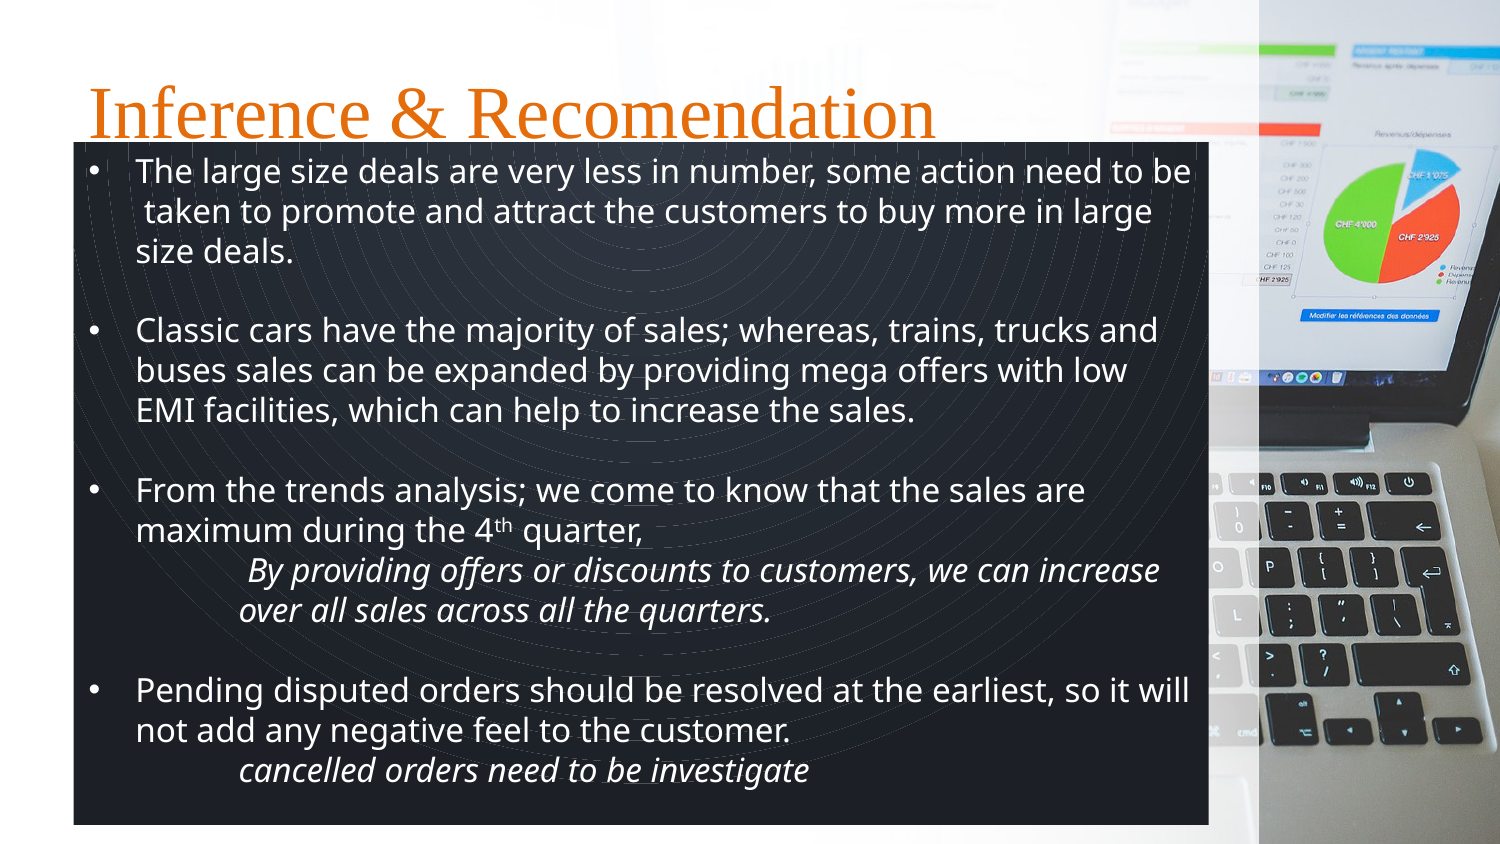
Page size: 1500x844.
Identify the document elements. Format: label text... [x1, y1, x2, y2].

picture [0, 0, 1500, 844]
title Inference & Recomendation [73, 46, 1101, 142]
text_box The large size deals are very less in number, some action need to be taken to promote and attract the customers to buy more in large size deals. Classic cars have the majority of sales; whereas, trains, trucks and buses sales can be expanded by providing mega offers with low EMI facilities, which can help to increase the sales. From the trends analysis; we come to know that the sales are maximum during the 4th quarter, By providing offers or discounts to customers, we can increase over all sales across all the quarters. Pending disputed orders should be resolved at the earliest, so it will not add any negative feel to the customer. cancelled orders need to be investigate [73, 142, 1209, 825]
